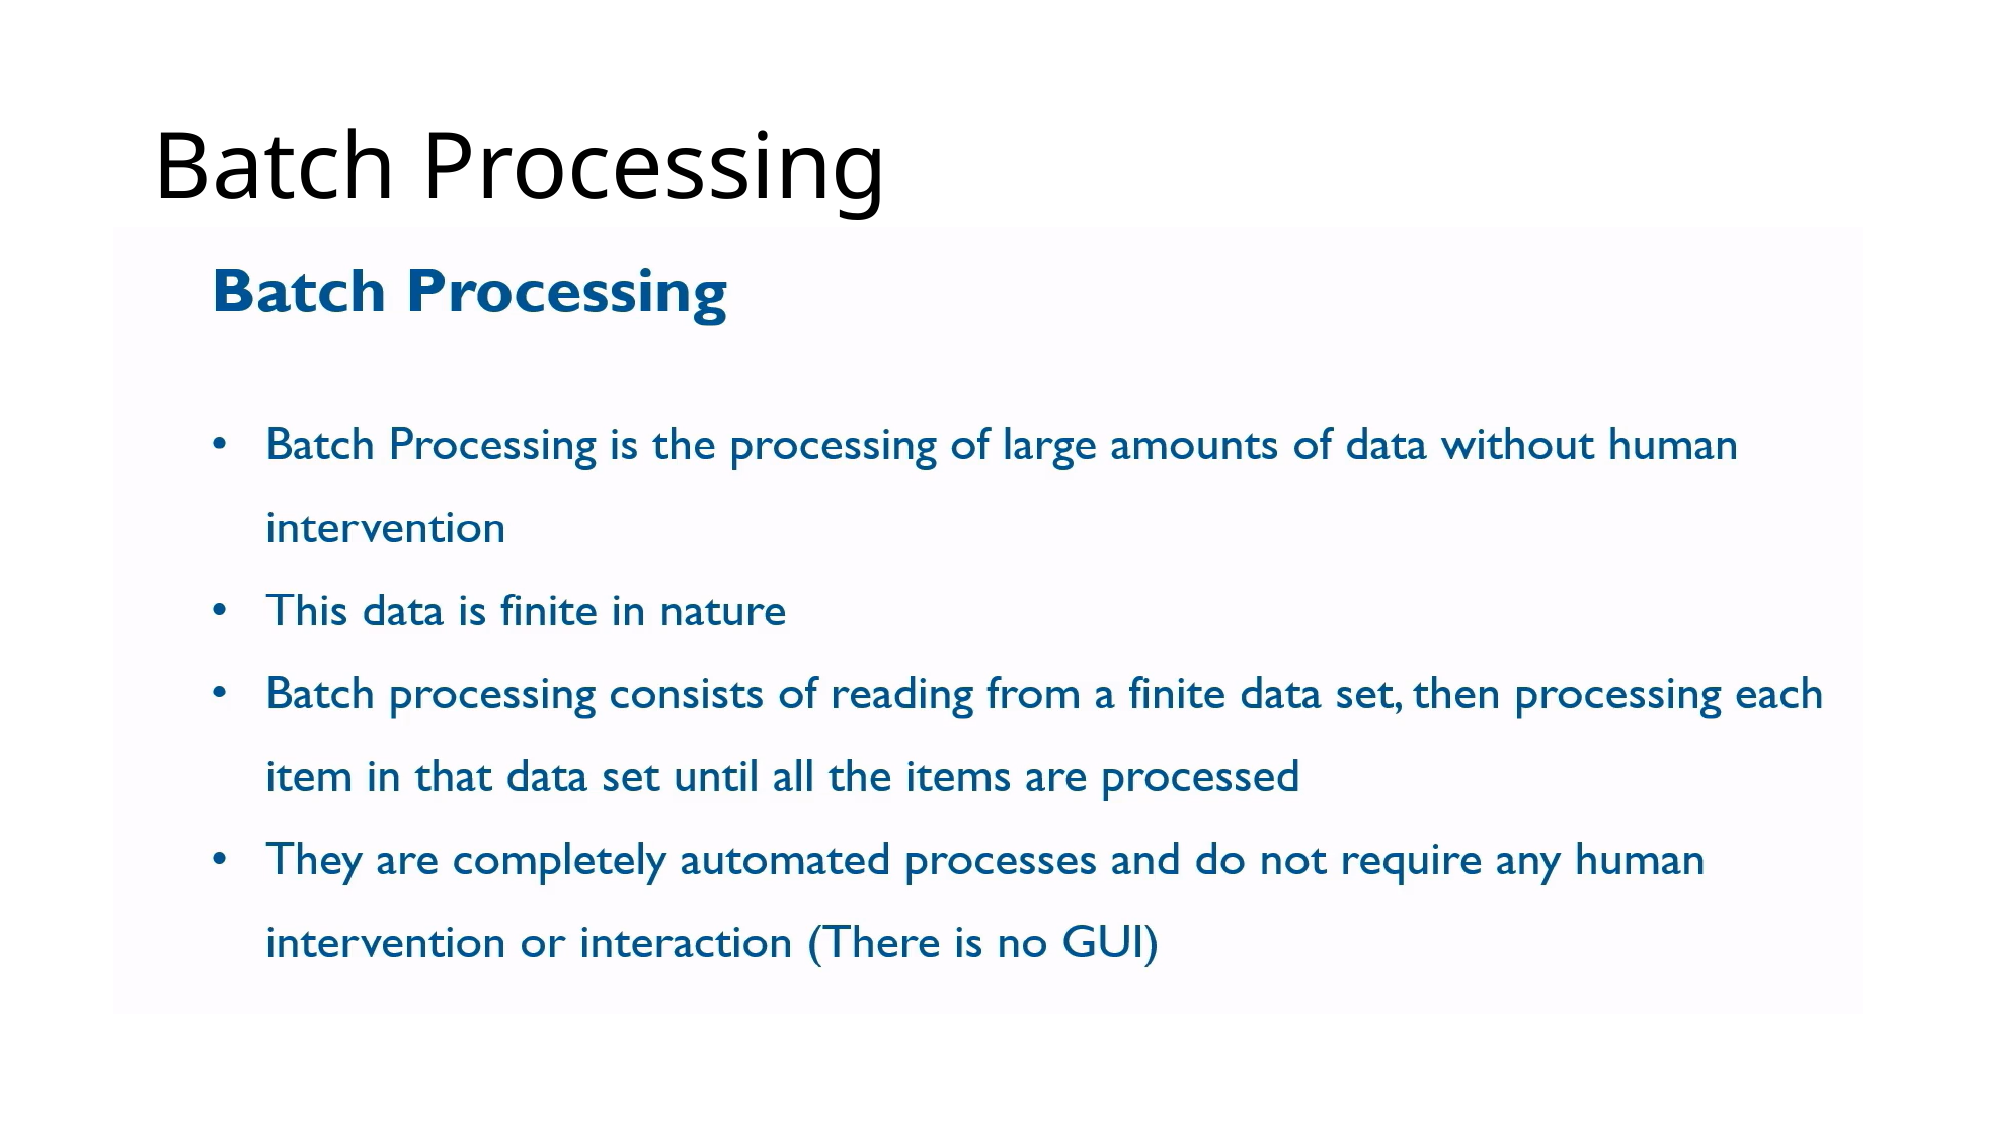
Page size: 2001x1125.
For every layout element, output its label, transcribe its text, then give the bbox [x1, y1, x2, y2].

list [113, 227, 1863, 1014]
title Batch Processing [137, 59, 1863, 227]
